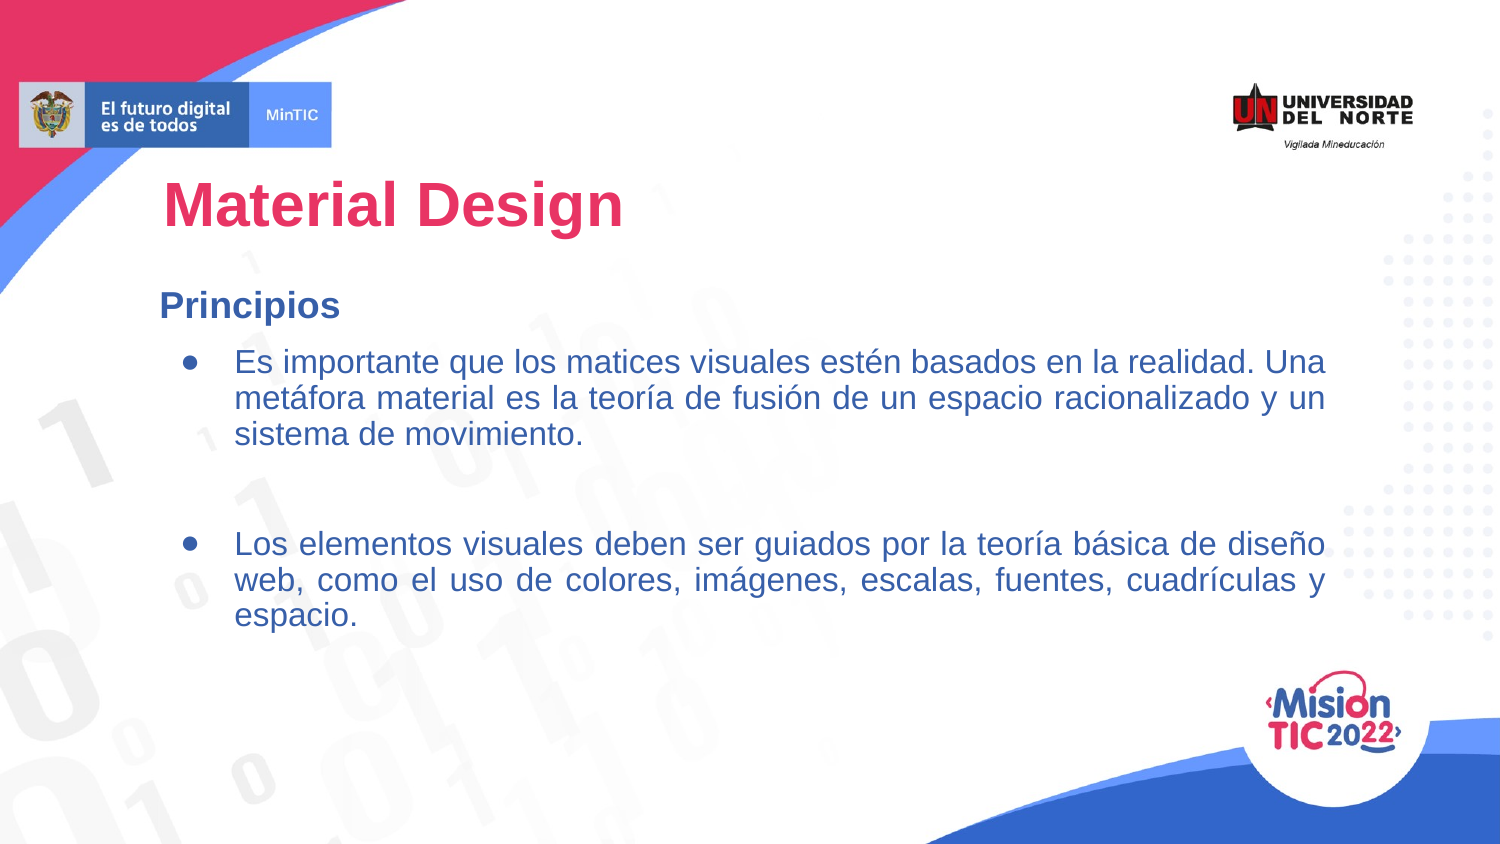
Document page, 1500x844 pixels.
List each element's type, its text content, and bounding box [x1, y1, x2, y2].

text_box Material Design [152, 66, 1390, 246]
picture [0, 0, 1500, 844]
text_box Principios Es importante que los matices visuales estén basados en la realidad. Una metáfora material es la teoría de fusión de un espacio racionalizado y un sistema de movimiento. Los elementos visuales deben ser guiados por la teoría básica de diseño web, como el uso de colores, imágenes, escalas, fuentes, cuadrículas y espacio. [159, 280, 1328, 726]
